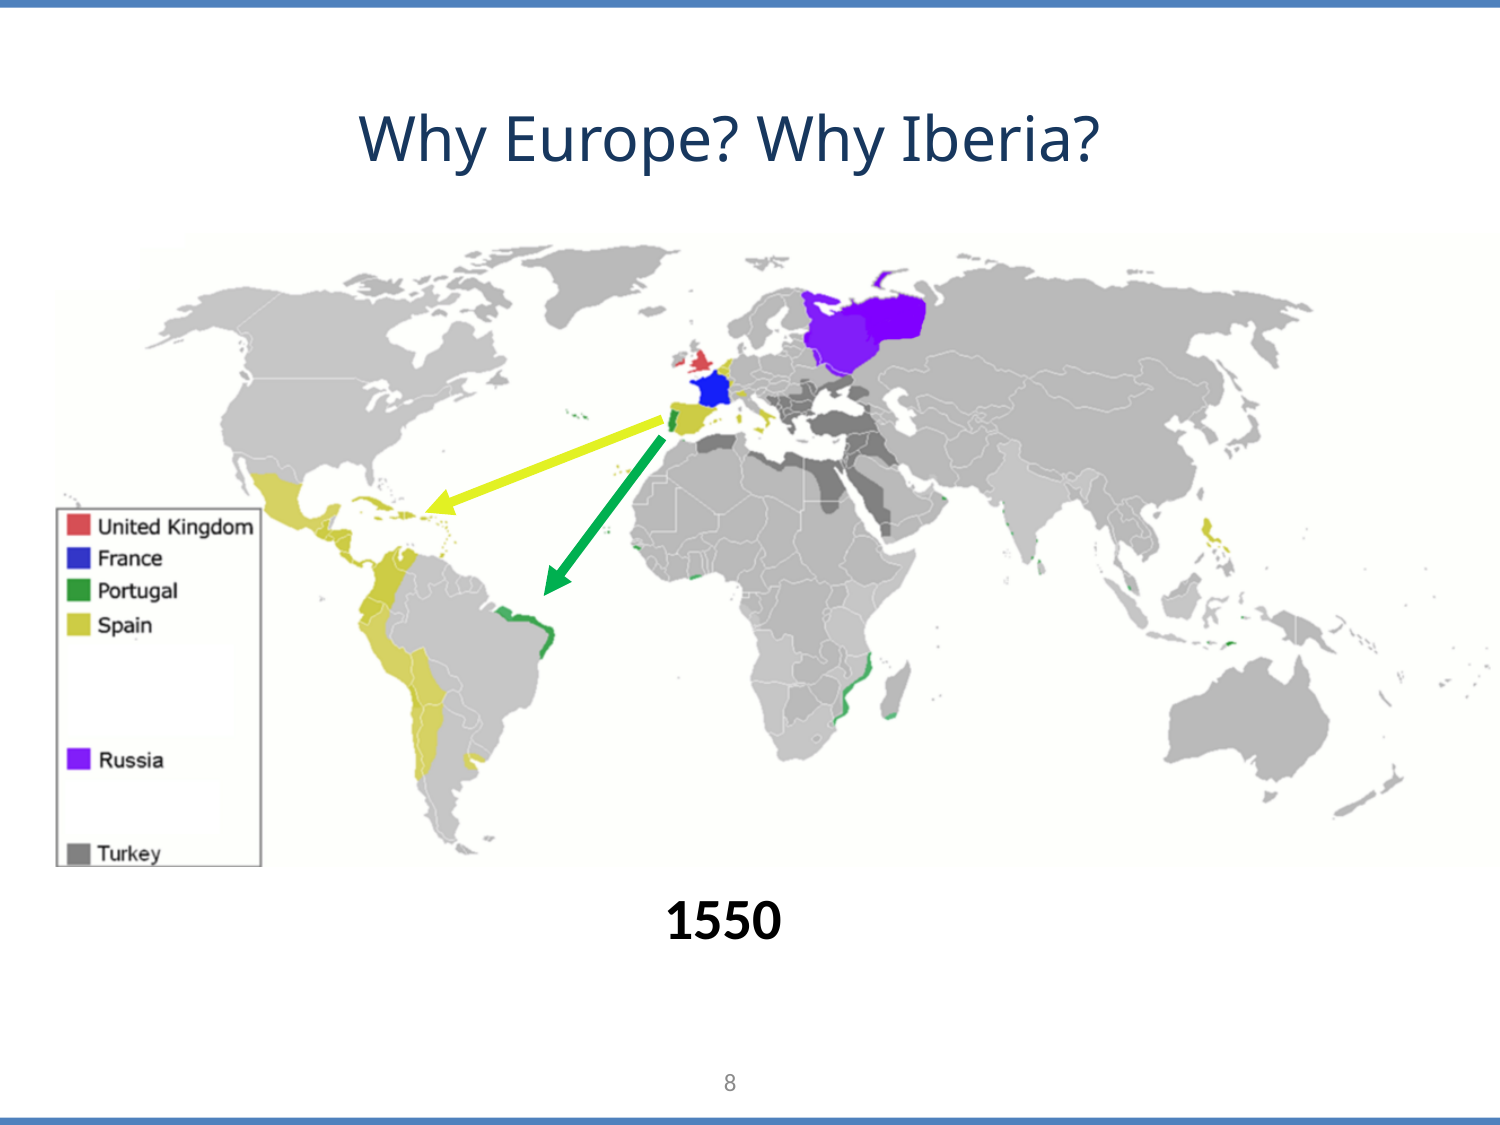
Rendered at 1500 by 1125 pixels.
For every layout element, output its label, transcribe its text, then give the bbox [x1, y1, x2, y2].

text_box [424, 418, 663, 513]
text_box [543, 519, 663, 597]
title Why Europe? Why Iberia? [55, 75, 1406, 197]
slide_number 8 [690, 1046, 770, 1117]
text_box 1550 [649, 876, 875, 959]
picture [54, 233, 1500, 868]
